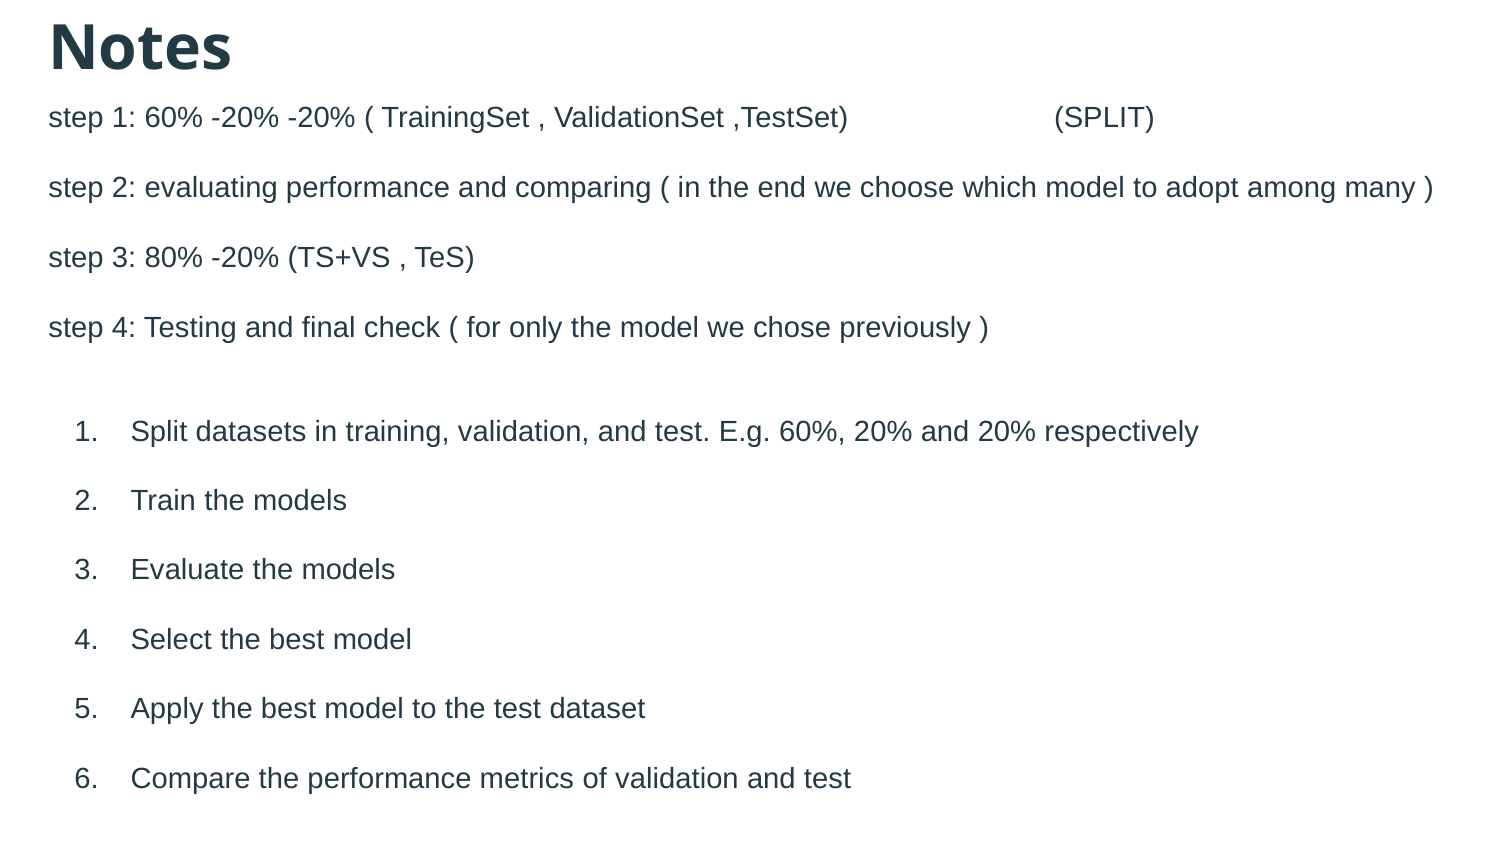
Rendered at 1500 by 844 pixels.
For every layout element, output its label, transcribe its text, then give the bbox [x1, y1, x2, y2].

text_box Notes [33, 0, 1137, 90]
text_box step 1: 60% -20% -20% ( TrainingSet , ValidationSet ,TestSet) (SPLIT) step 2: evaluating performance and comparing ( in the end we choose which model to adopt among many ) step 3: 80% -20% (TS+VS , TeS) step 4: Testing and final check ( for only the model we chose previously ) Split datasets in training, validation, and test. E.g. 60%, 20% and 20% respectively Train the models Evaluate the models Select the best model Apply the best model to the test dataset Compare the performance metrics of validation and test [33, 90, 1478, 802]
